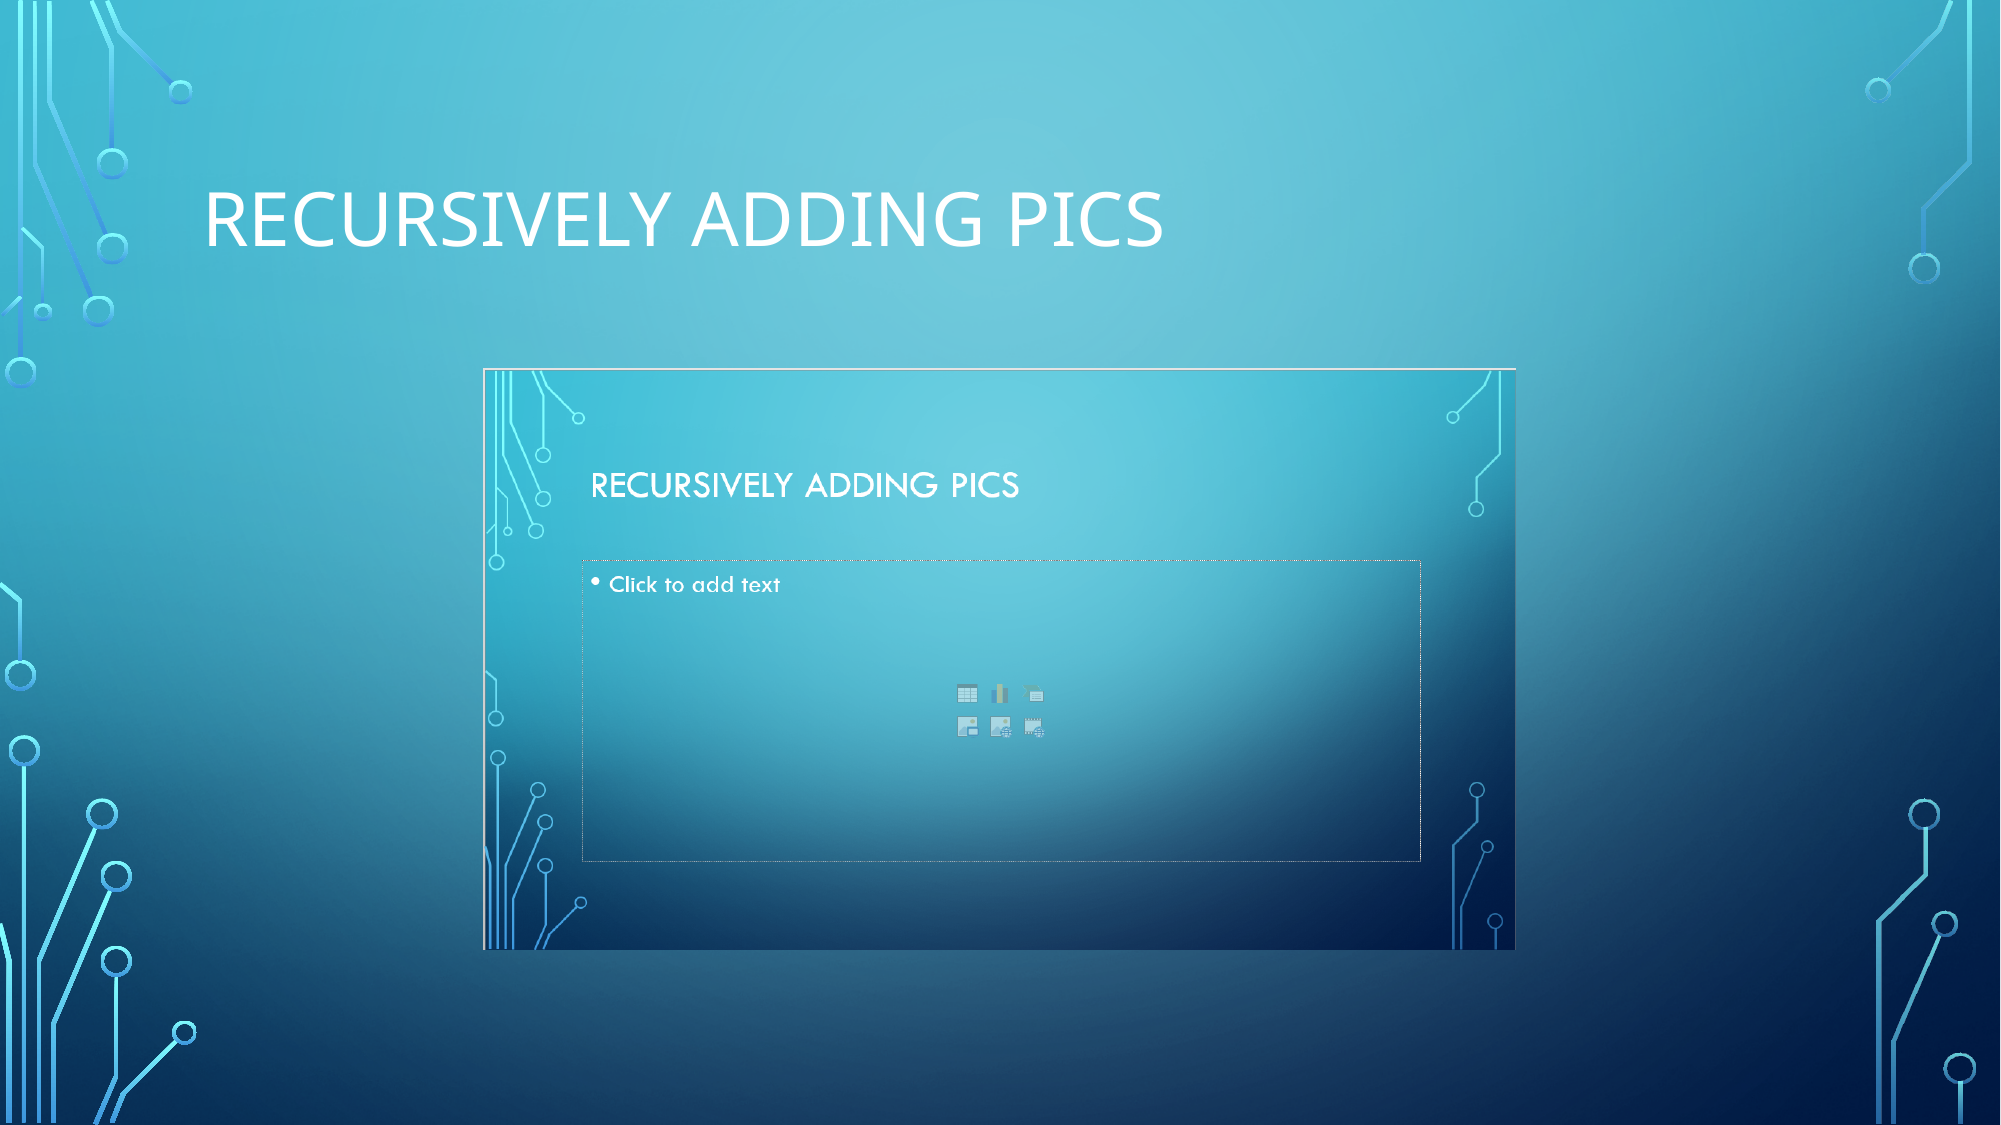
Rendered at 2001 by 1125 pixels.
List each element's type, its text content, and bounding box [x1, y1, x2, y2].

title Recursively adding pics [187, 101, 1813, 344]
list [483, 368, 1516, 951]
